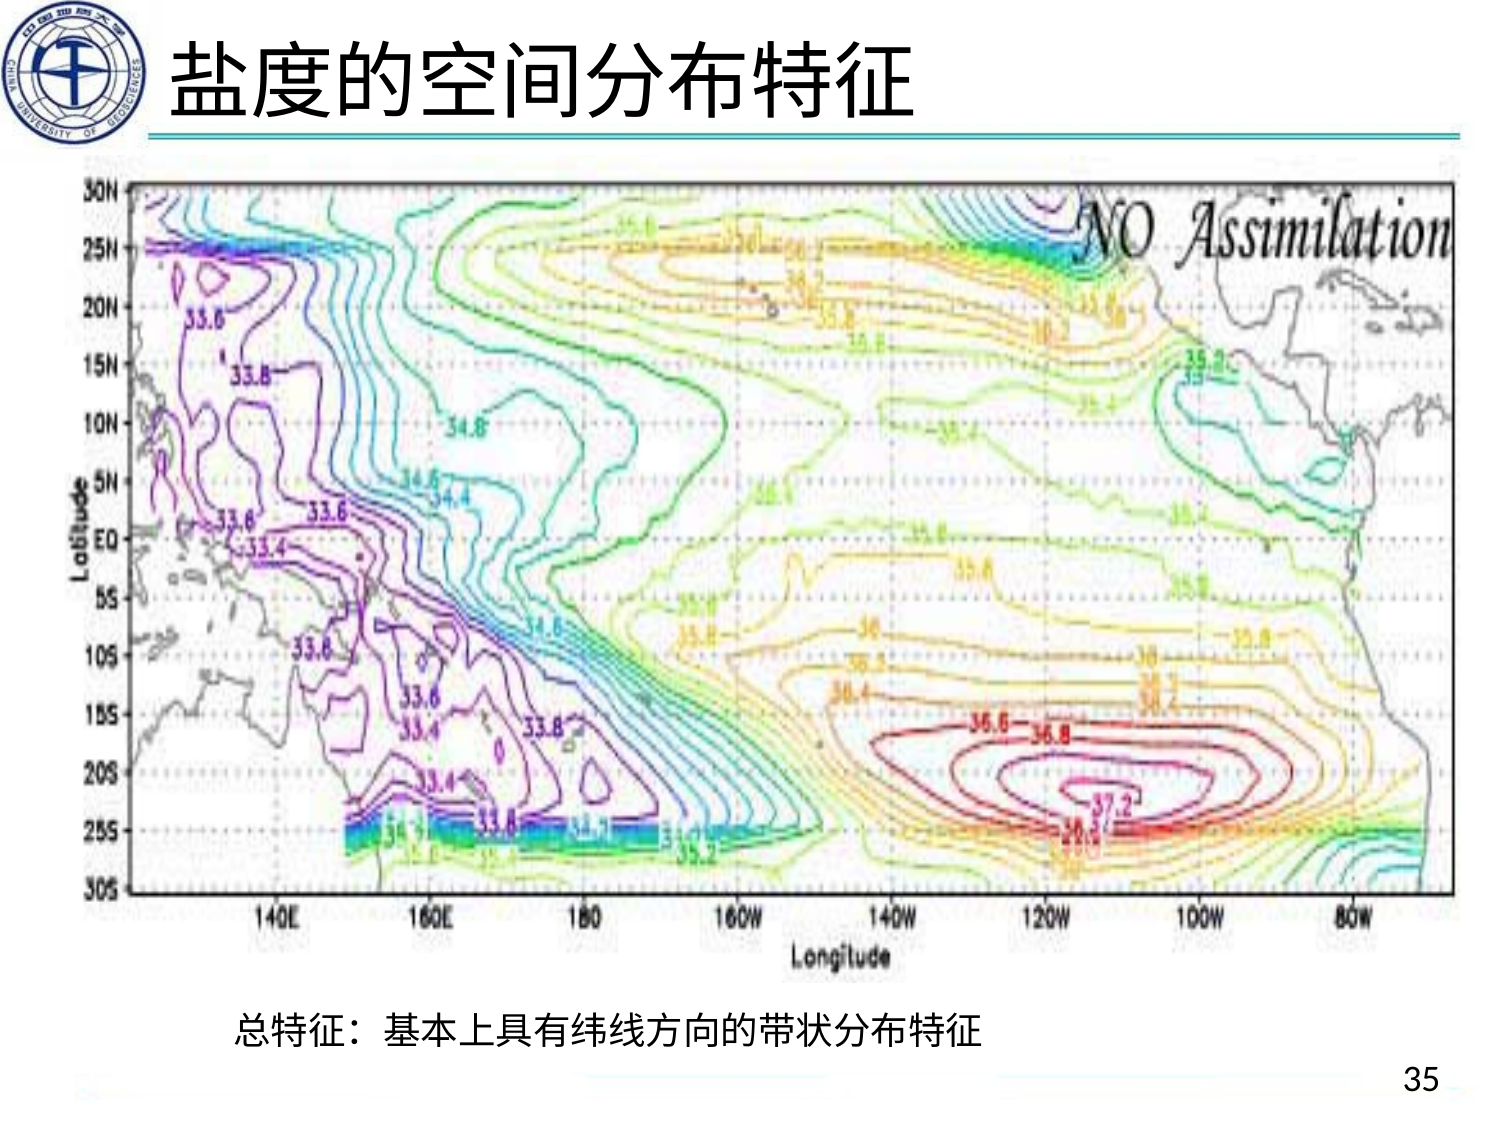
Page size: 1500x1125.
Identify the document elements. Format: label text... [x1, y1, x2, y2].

title 盐度的空间分布特征 [152, 31, 1353, 126]
text_box 总特征：基本上具有纬线方向的带状分布特征 [218, 999, 1436, 1105]
text_box 35 [1387, 1046, 1500, 1125]
picture [0, 0, 1500, 1125]
